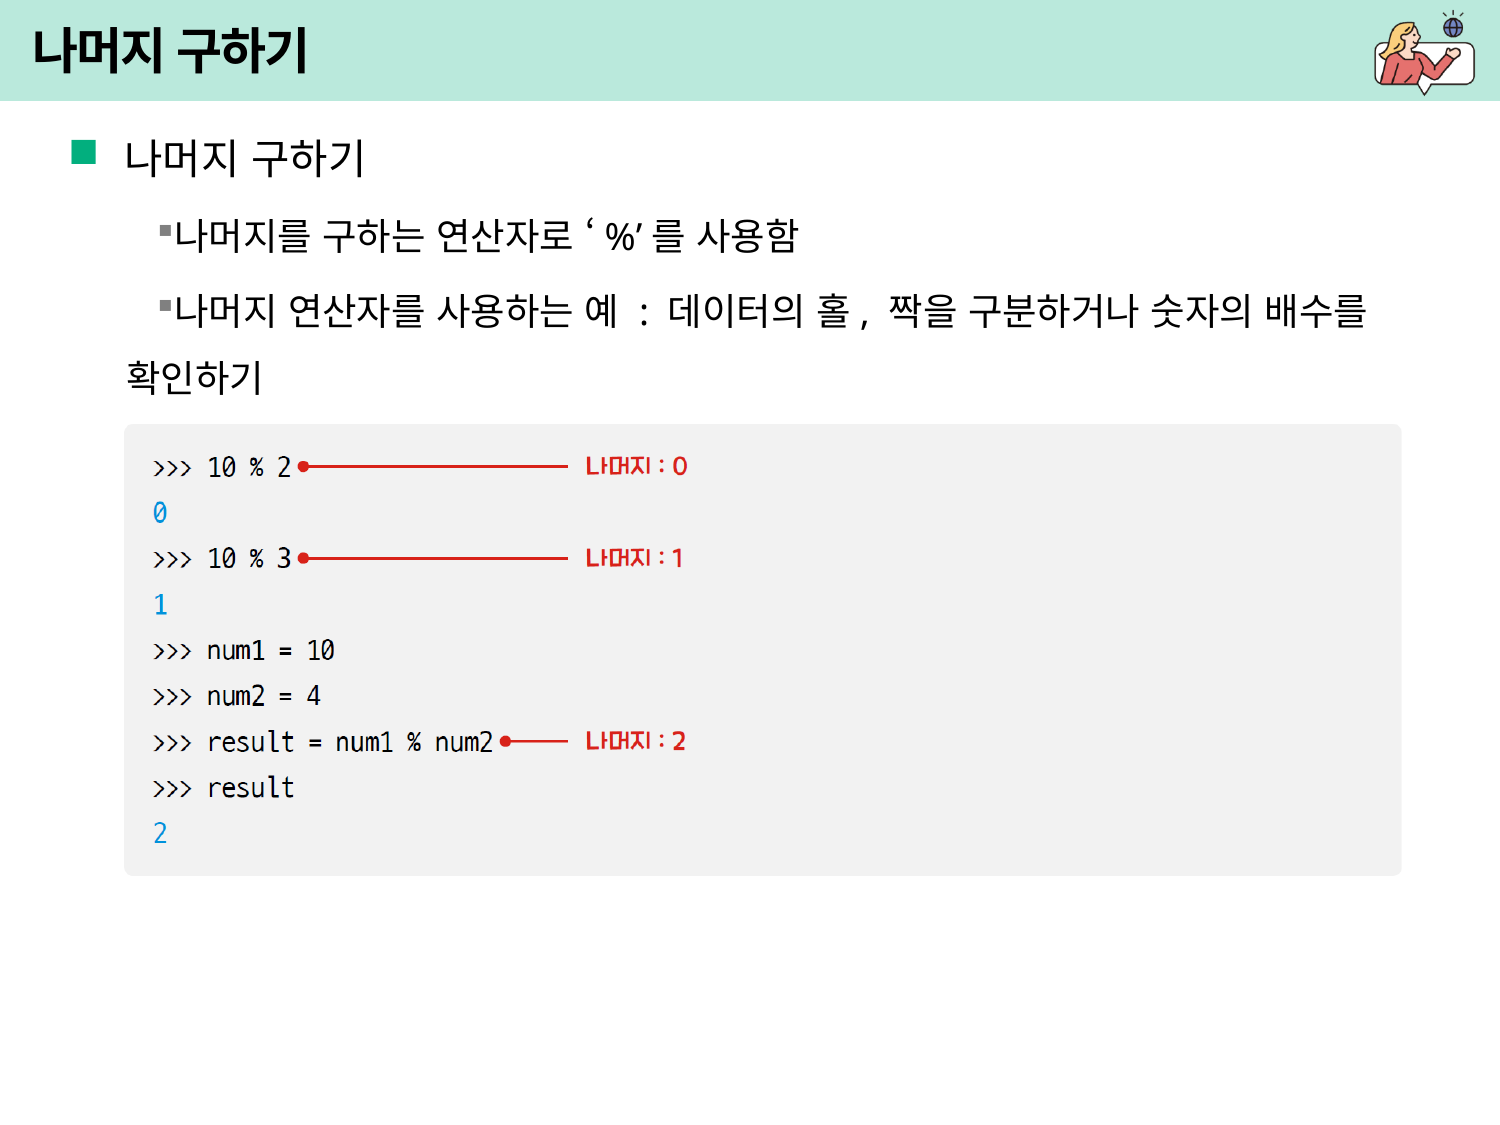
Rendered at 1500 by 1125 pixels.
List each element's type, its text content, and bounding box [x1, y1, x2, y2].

list 나머지 구하기 나머지를 구하는 연산자로 ‘%’를 사용함 나머지 연산자를 사용하는 예 : 데이터의 홀, 짝을 구분하거나 숫자의 배수를 확인하기 [53, 125, 1425, 1005]
picture [1359, 0, 1500, 97]
title 나머지 구하기 [17, 10, 1295, 89]
picture [120, 421, 1412, 882]
